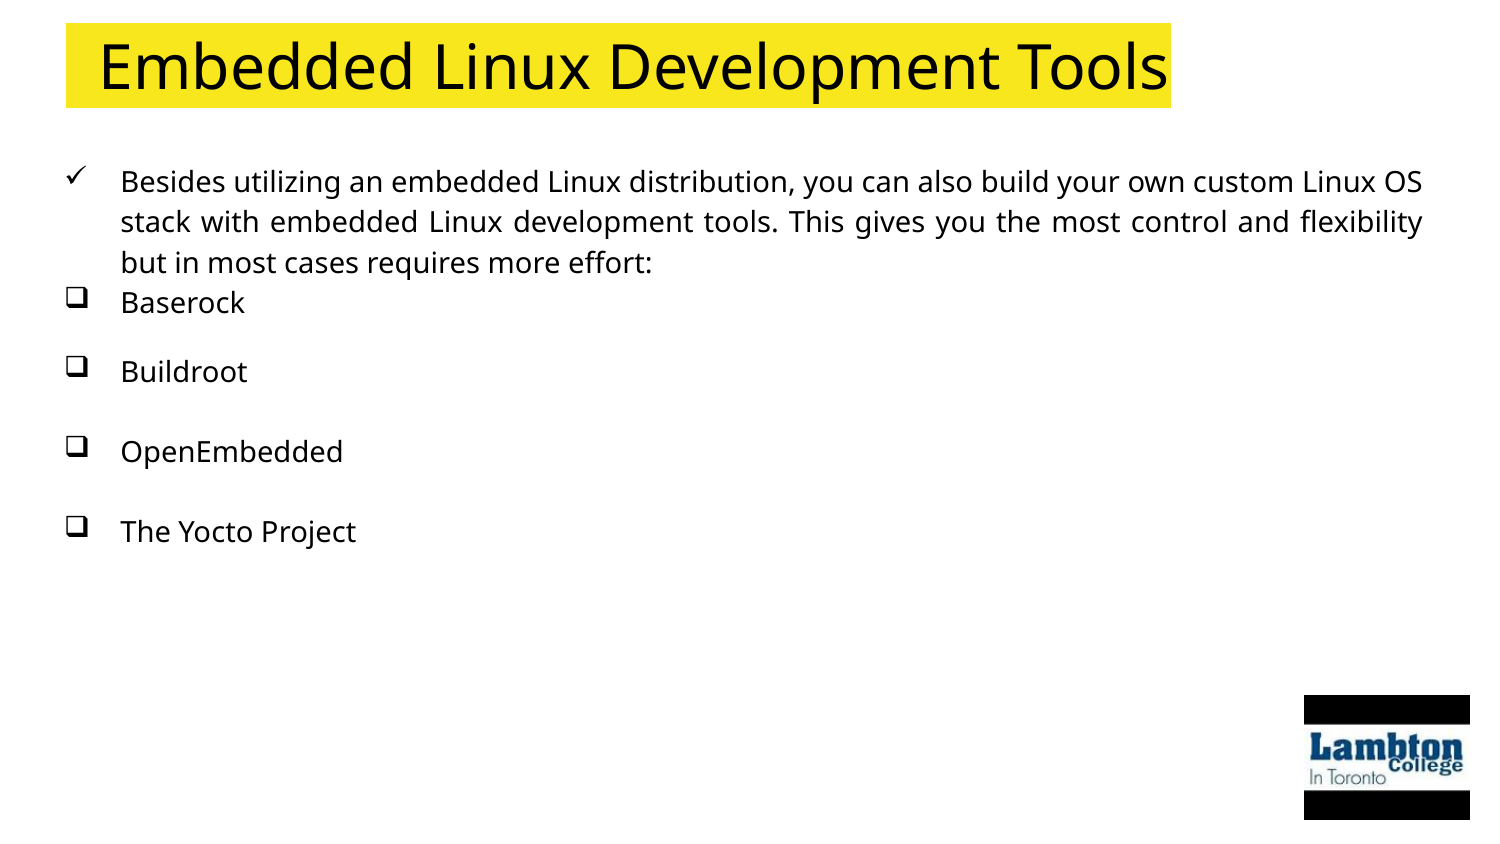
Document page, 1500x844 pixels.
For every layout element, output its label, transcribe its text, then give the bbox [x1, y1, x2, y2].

list Besides utilizing an embedded Linux distribution, you can also build your own custom Linux OS stack with embedded Linux development tools. This gives you the most control and flexibility but in most cases requires more effort: Baserock Buildroot OpenEmbedded The Yocto Project [30, 143, 1439, 844]
title Embedded Linux Development Tools [51, 12, 1449, 107]
picture [1304, 694, 1470, 820]
